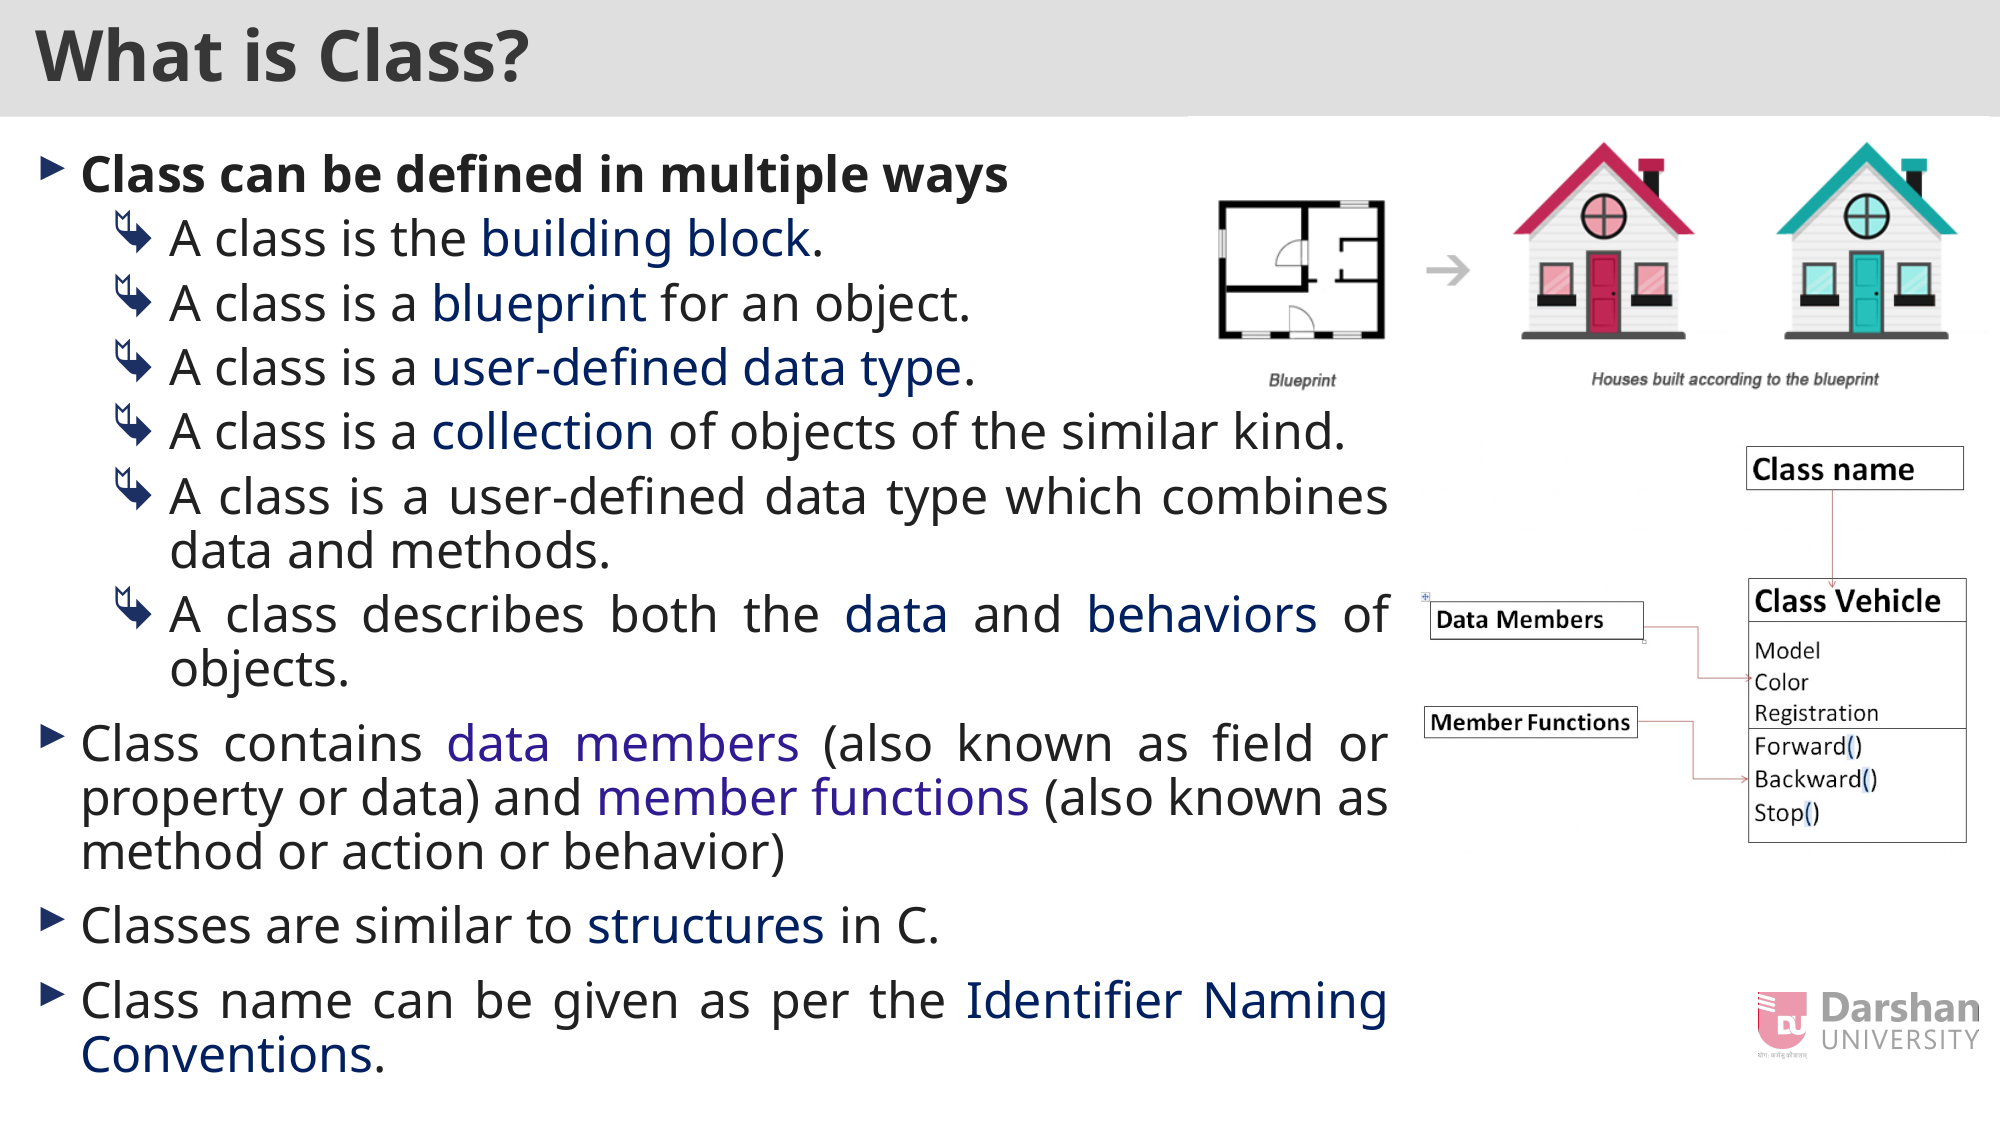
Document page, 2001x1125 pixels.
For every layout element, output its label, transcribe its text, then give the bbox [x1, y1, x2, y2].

list Class can be defined in multiple ways A class is the building block. A class is a blueprint for an object. A class is a user-defined data type. A class is a collection of objects of the similar kind. A class is a user-defined data type which combines data and methods. A class describes both the data and behaviors of objects. Class contains data members (also known as field or property or data) and member functions (also known as method or action or behavior) Classes are similar to structures in C. Class name can be given as per the Identifier Naming Conventions. [21, 141, 1405, 1059]
title What is Class? [0, 0, 2000, 117]
text_box enter num:5 enter pow:3 ans=125 [1758, 992, 1979, 1059]
picture [1421, 441, 1972, 853]
picture [1188, 116, 1989, 409]
